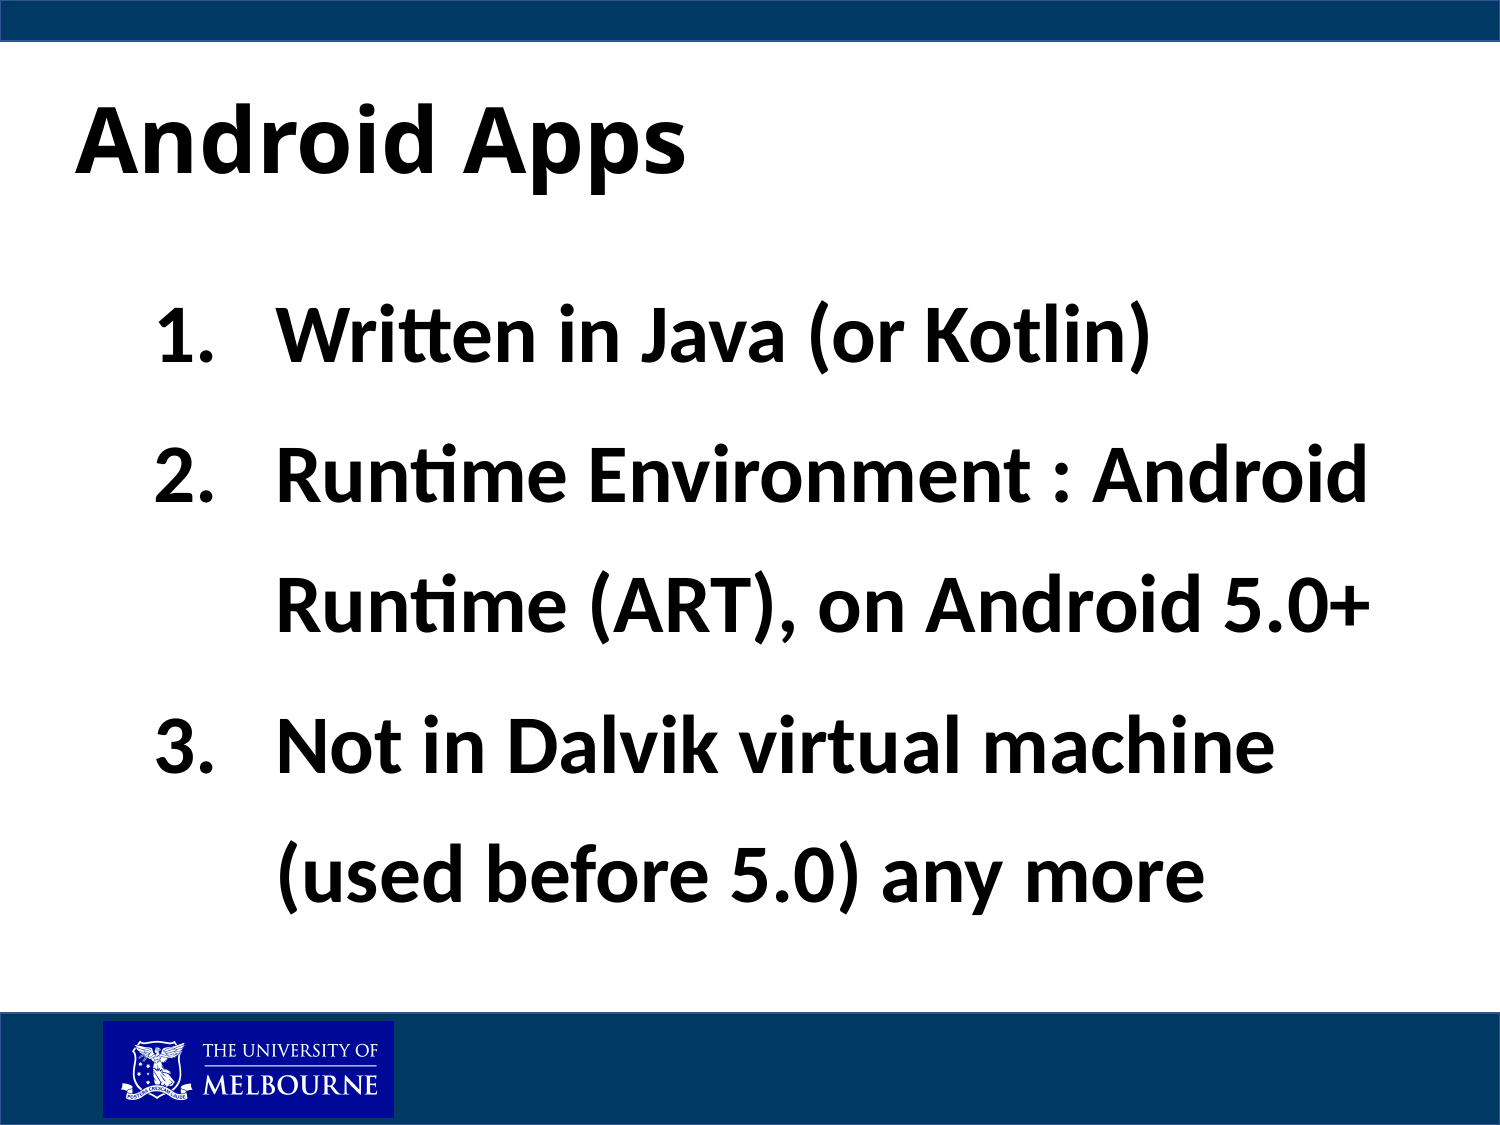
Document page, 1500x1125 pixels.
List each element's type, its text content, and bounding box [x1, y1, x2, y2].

text_box Written in Java (or Kotlin) Runtime Environment : Android Runtime (ART), on Android 5.0+ Not in Dalvik virtual machine (used before 5.0) any more [63, 242, 1437, 1043]
picture [103, 1043, 394, 1118]
text_box Android Apps [60, 87, 1399, 250]
